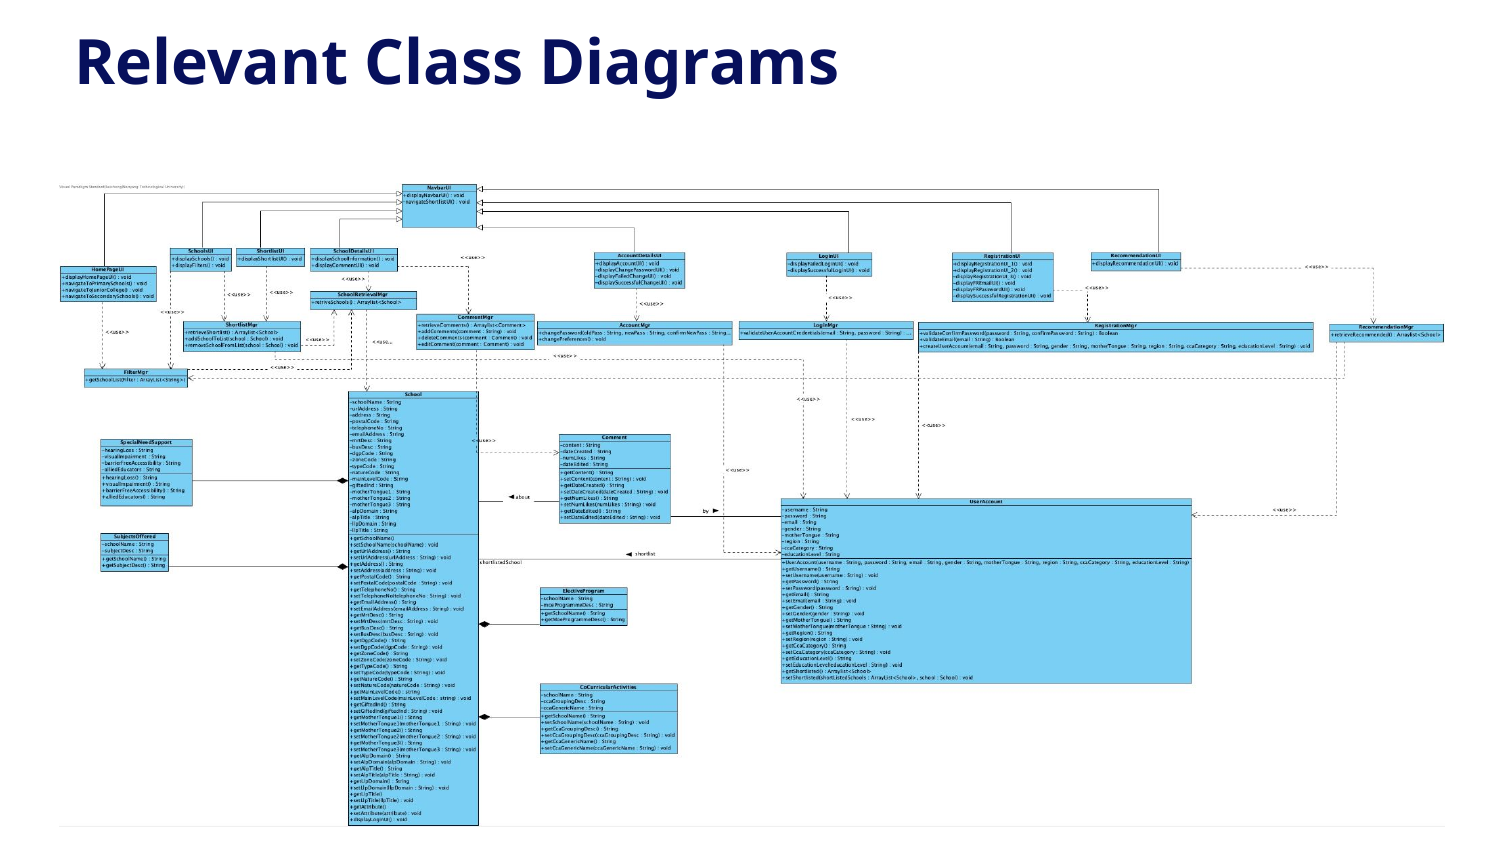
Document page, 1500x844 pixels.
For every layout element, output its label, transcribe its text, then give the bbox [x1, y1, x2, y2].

title Relevant Class Diagrams [59, 6, 873, 80]
picture [59, 183, 1445, 827]
